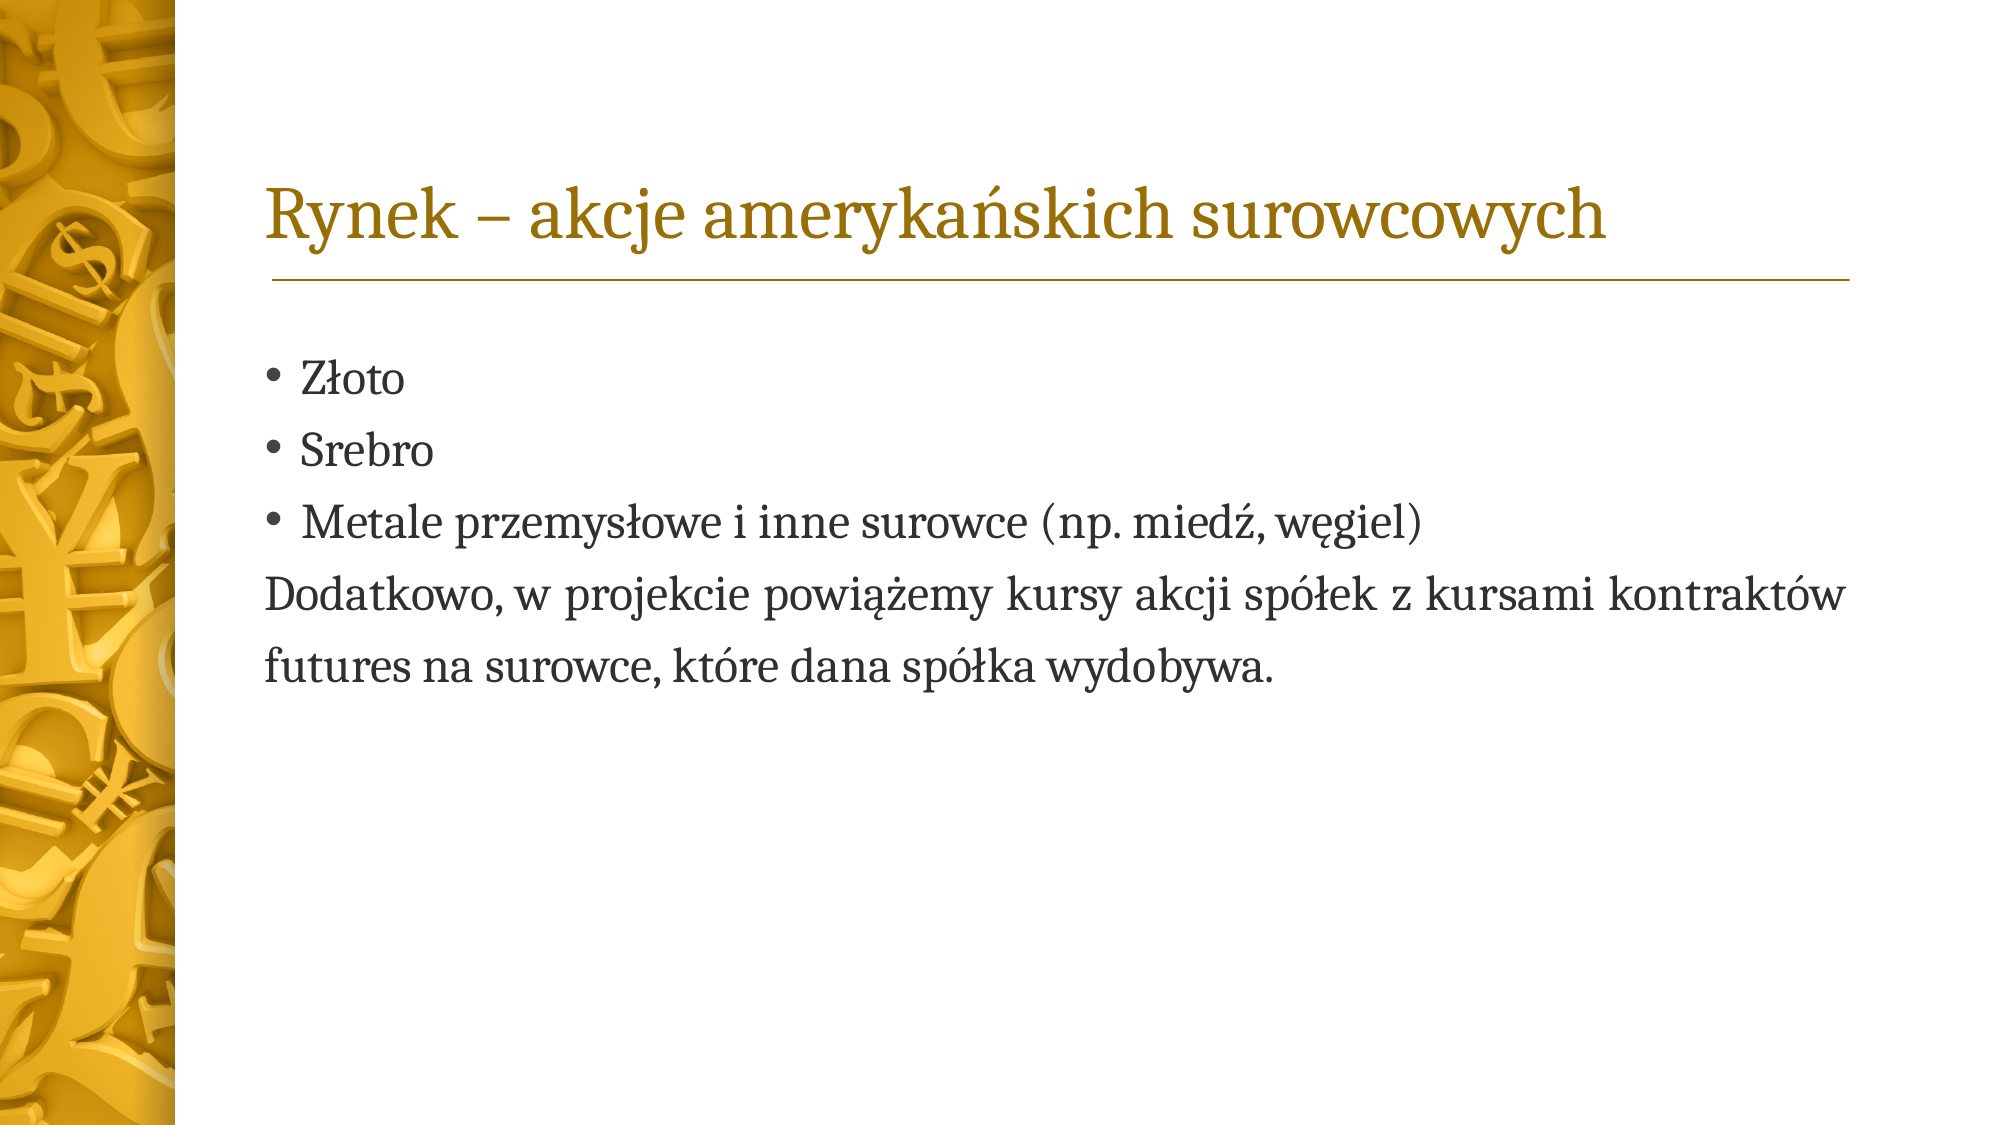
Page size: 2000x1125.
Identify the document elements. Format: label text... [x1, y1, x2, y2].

title Rynek – akcje amerykańskich surowcowych [249, 62, 1863, 263]
picture [0, 0, 175, 1125]
list Złoto Srebro Metale przemysłowe i inne surowce (np. miedź, węgiel) Dodatkowo, w projekcie powiążemy kursy akcji spółek z kursami kontraktów futures na surowce, które dana spółka wydobywa. [249, 324, 1863, 1012]
